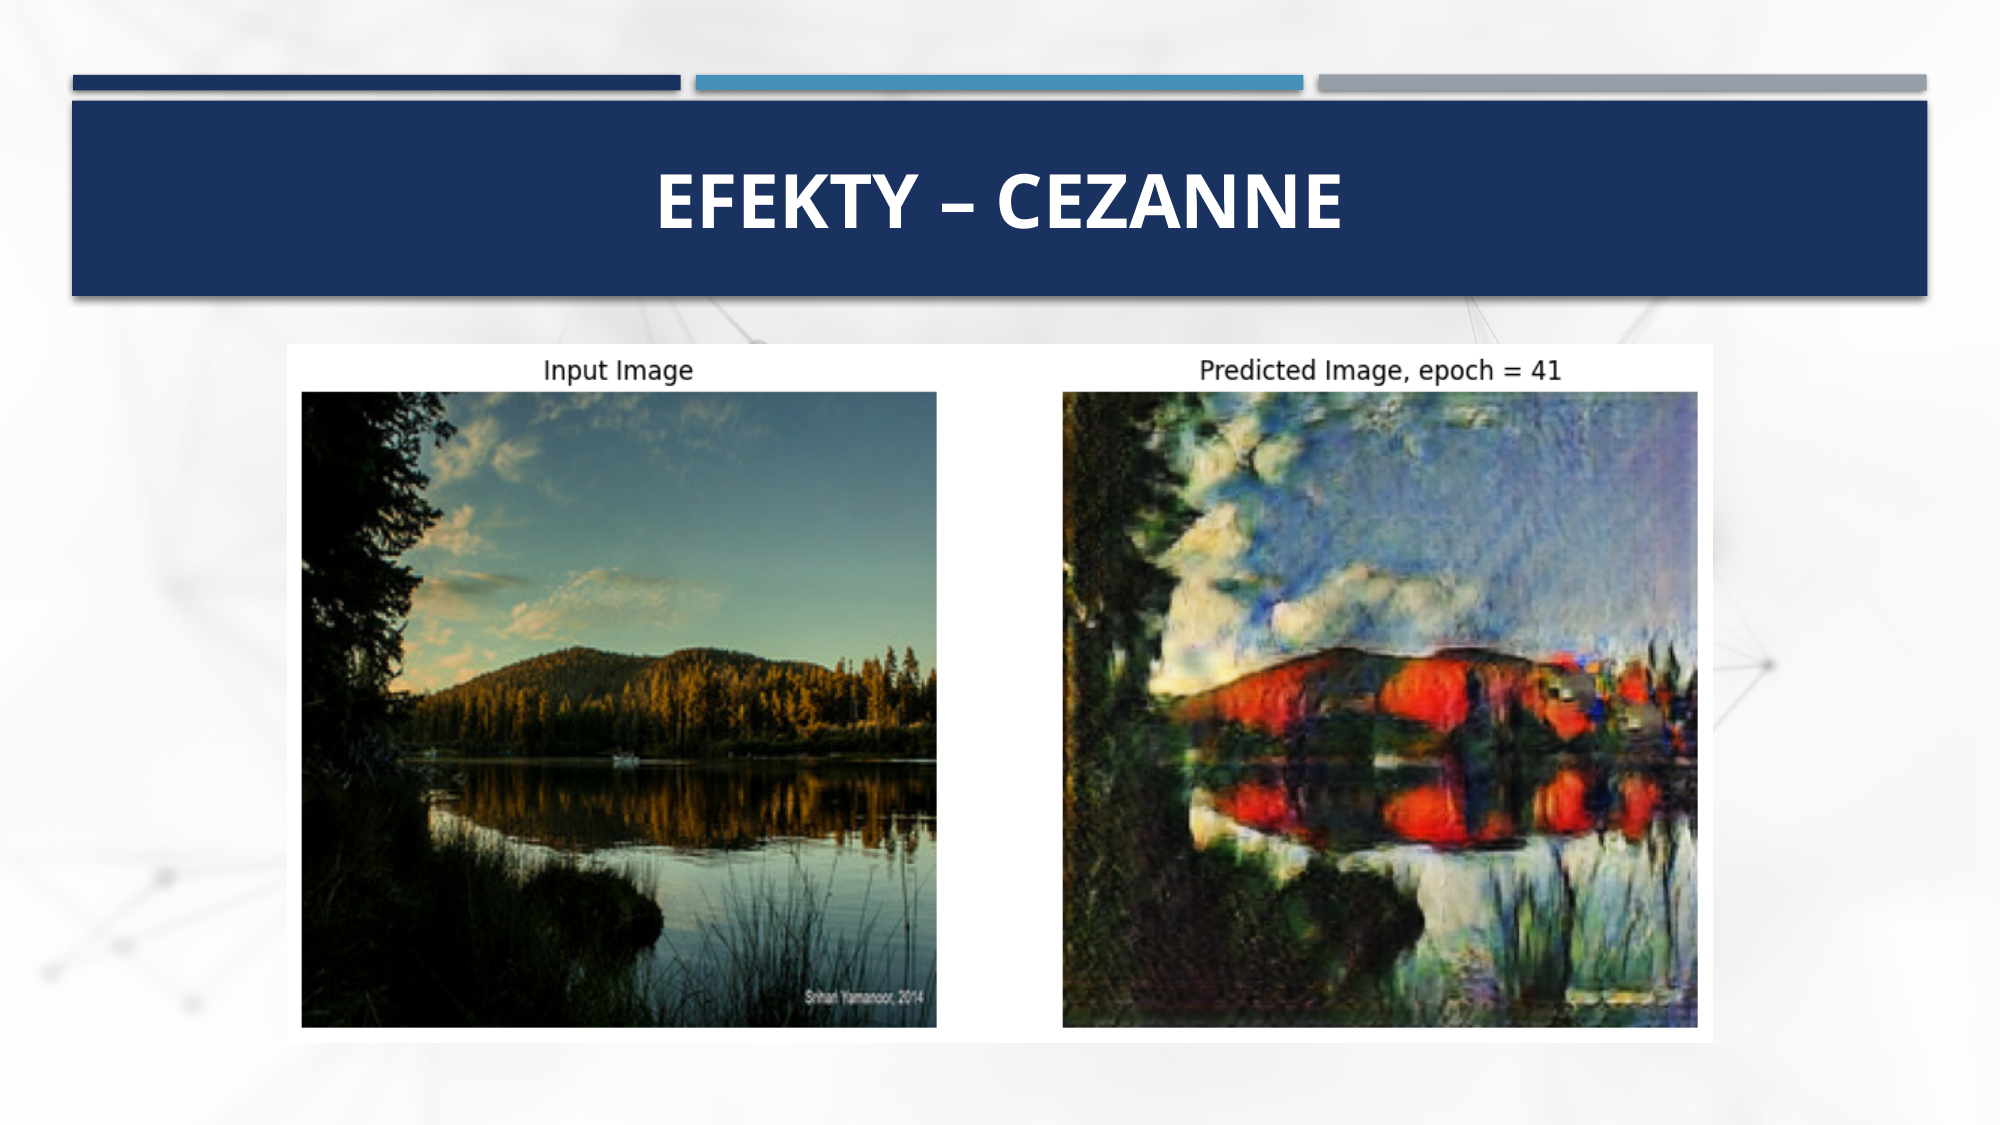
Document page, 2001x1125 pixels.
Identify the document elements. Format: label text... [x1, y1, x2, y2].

title Efekty – cezanne [95, 115, 1905, 282]
picture [286, 344, 1713, 1043]
